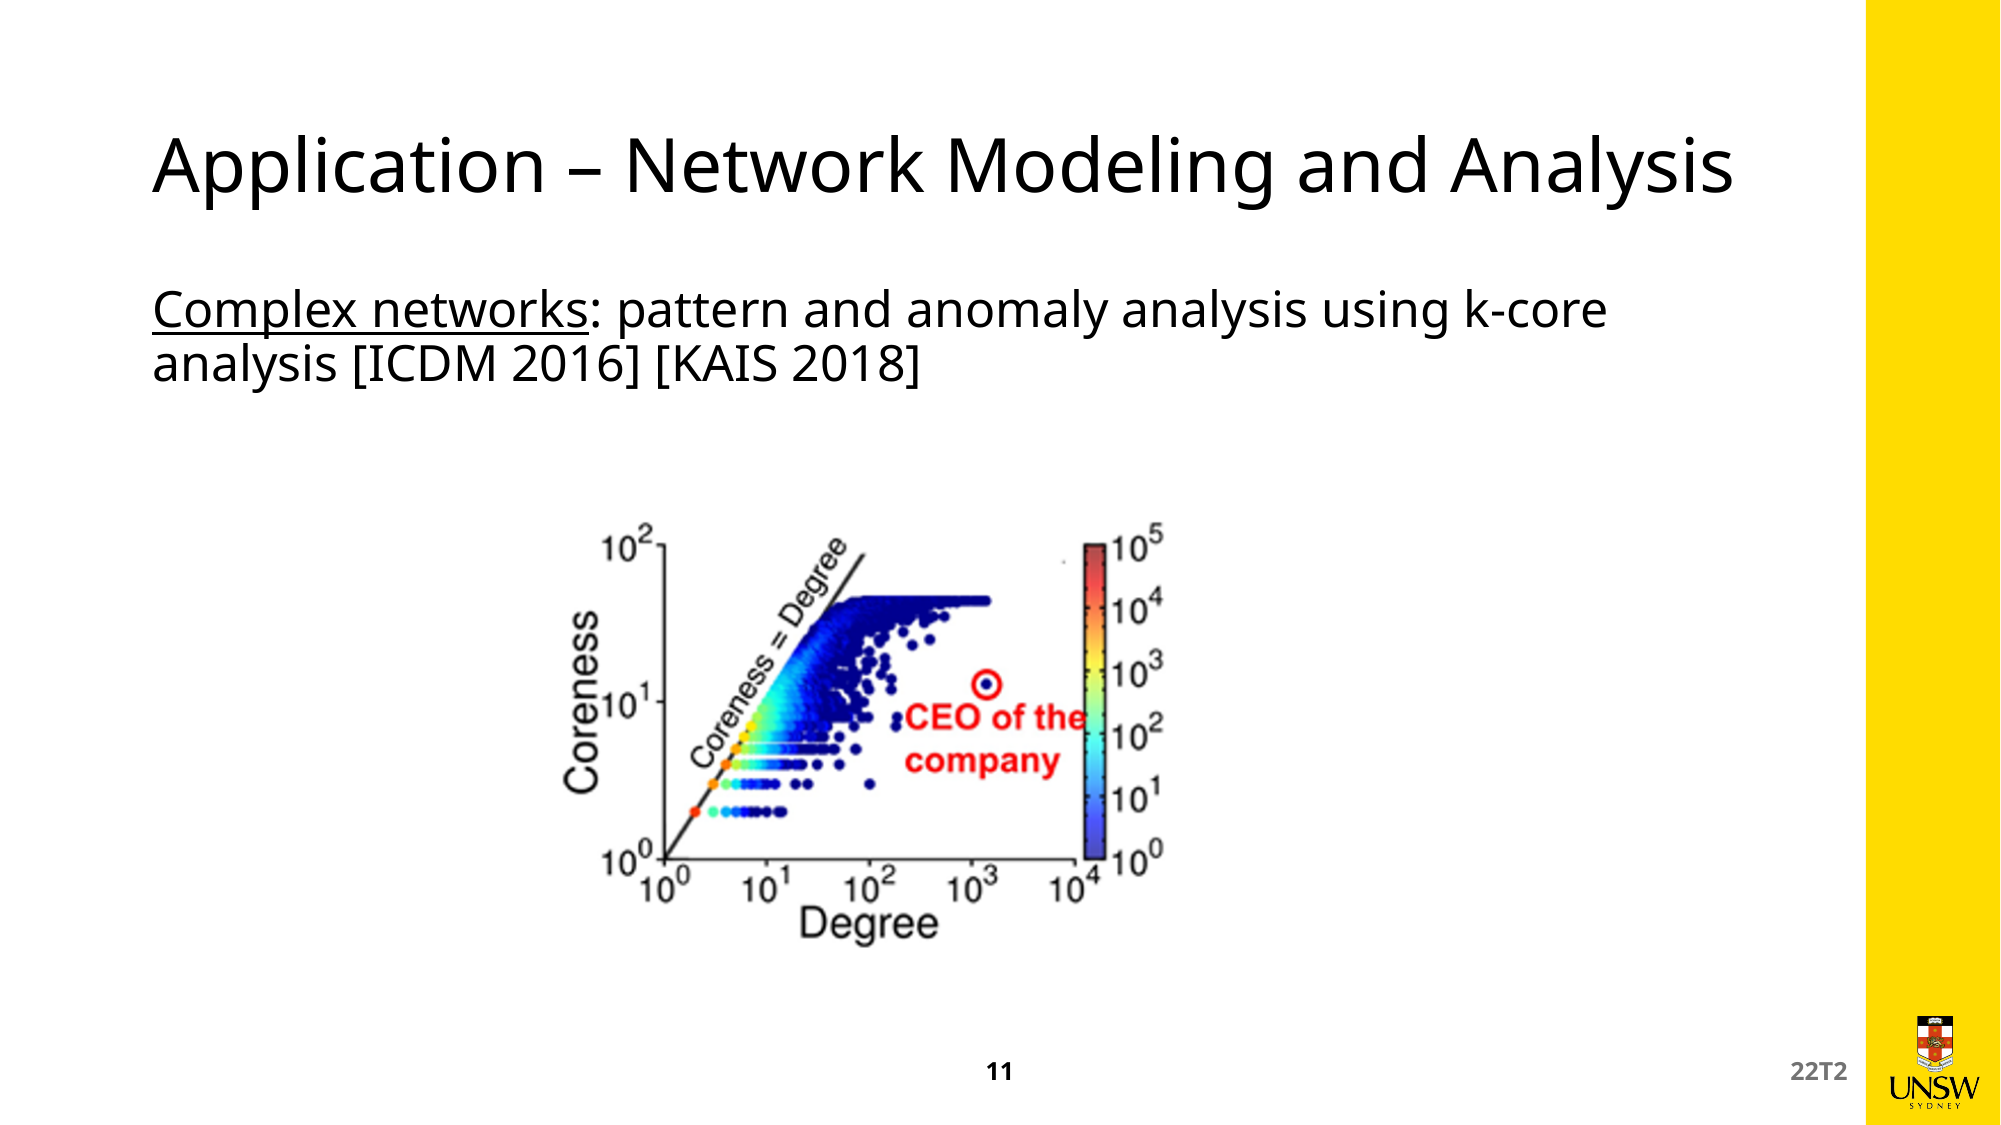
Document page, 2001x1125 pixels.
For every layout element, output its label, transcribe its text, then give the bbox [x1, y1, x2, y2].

picture [1890, 1016, 1980, 1109]
slide_number 11 [774, 1042, 1225, 1103]
picture [547, 501, 1185, 963]
title Application – Network Modeling and Analysis [137, 59, 1863, 278]
list Complex networks: pattern and anomaly analysis using k-core analysis [ICDM 2016] [KAIS 2018] [137, 277, 1821, 393]
footer 22T2 [1225, 1042, 1863, 1103]
